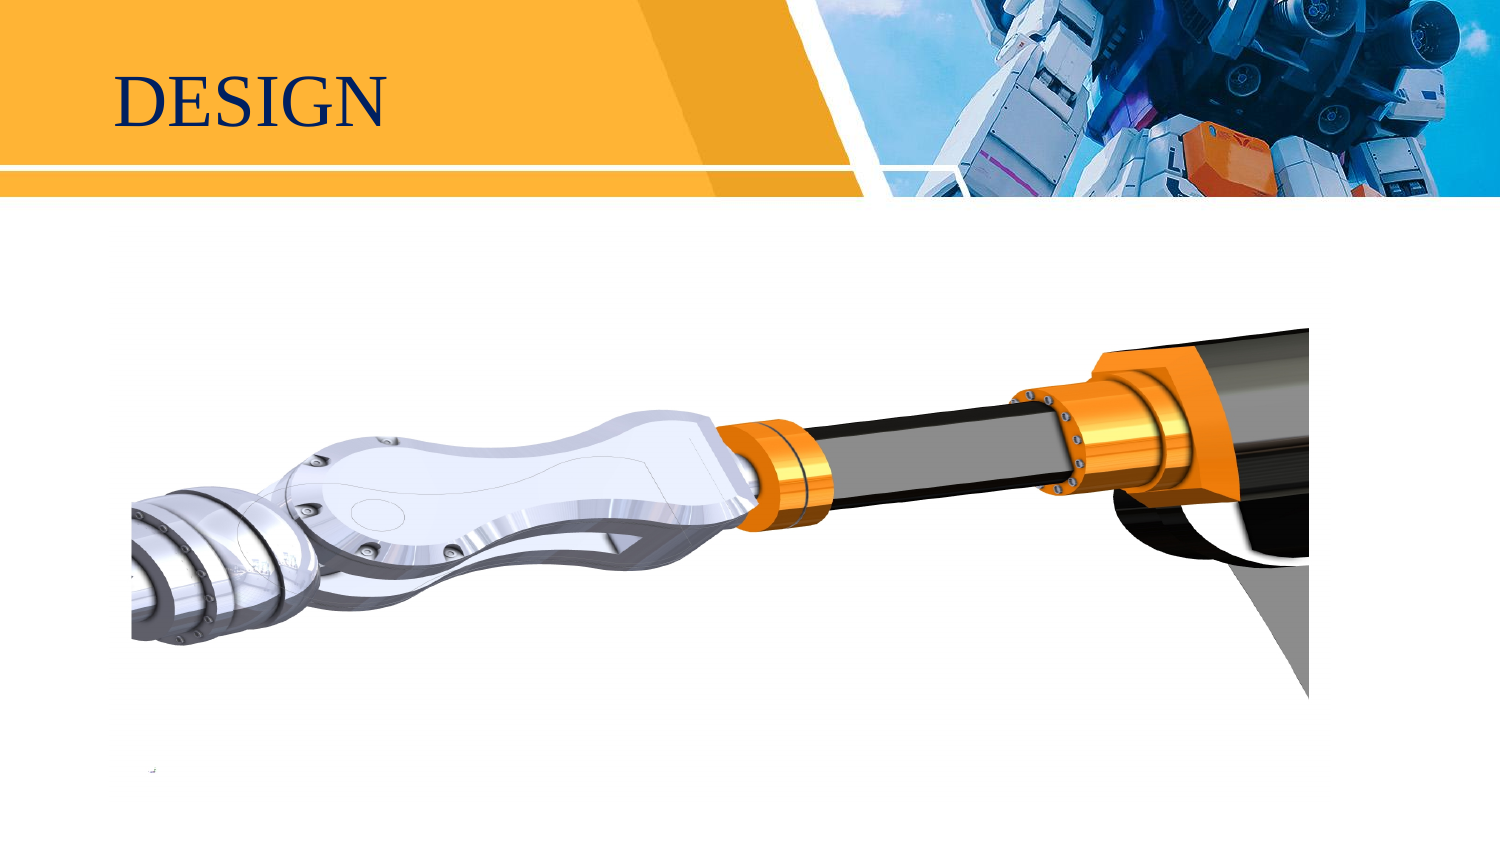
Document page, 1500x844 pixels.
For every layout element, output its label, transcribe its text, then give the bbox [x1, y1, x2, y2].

picture [0, 0, 1500, 844]
title DESIGN [98, 21, 1402, 172]
